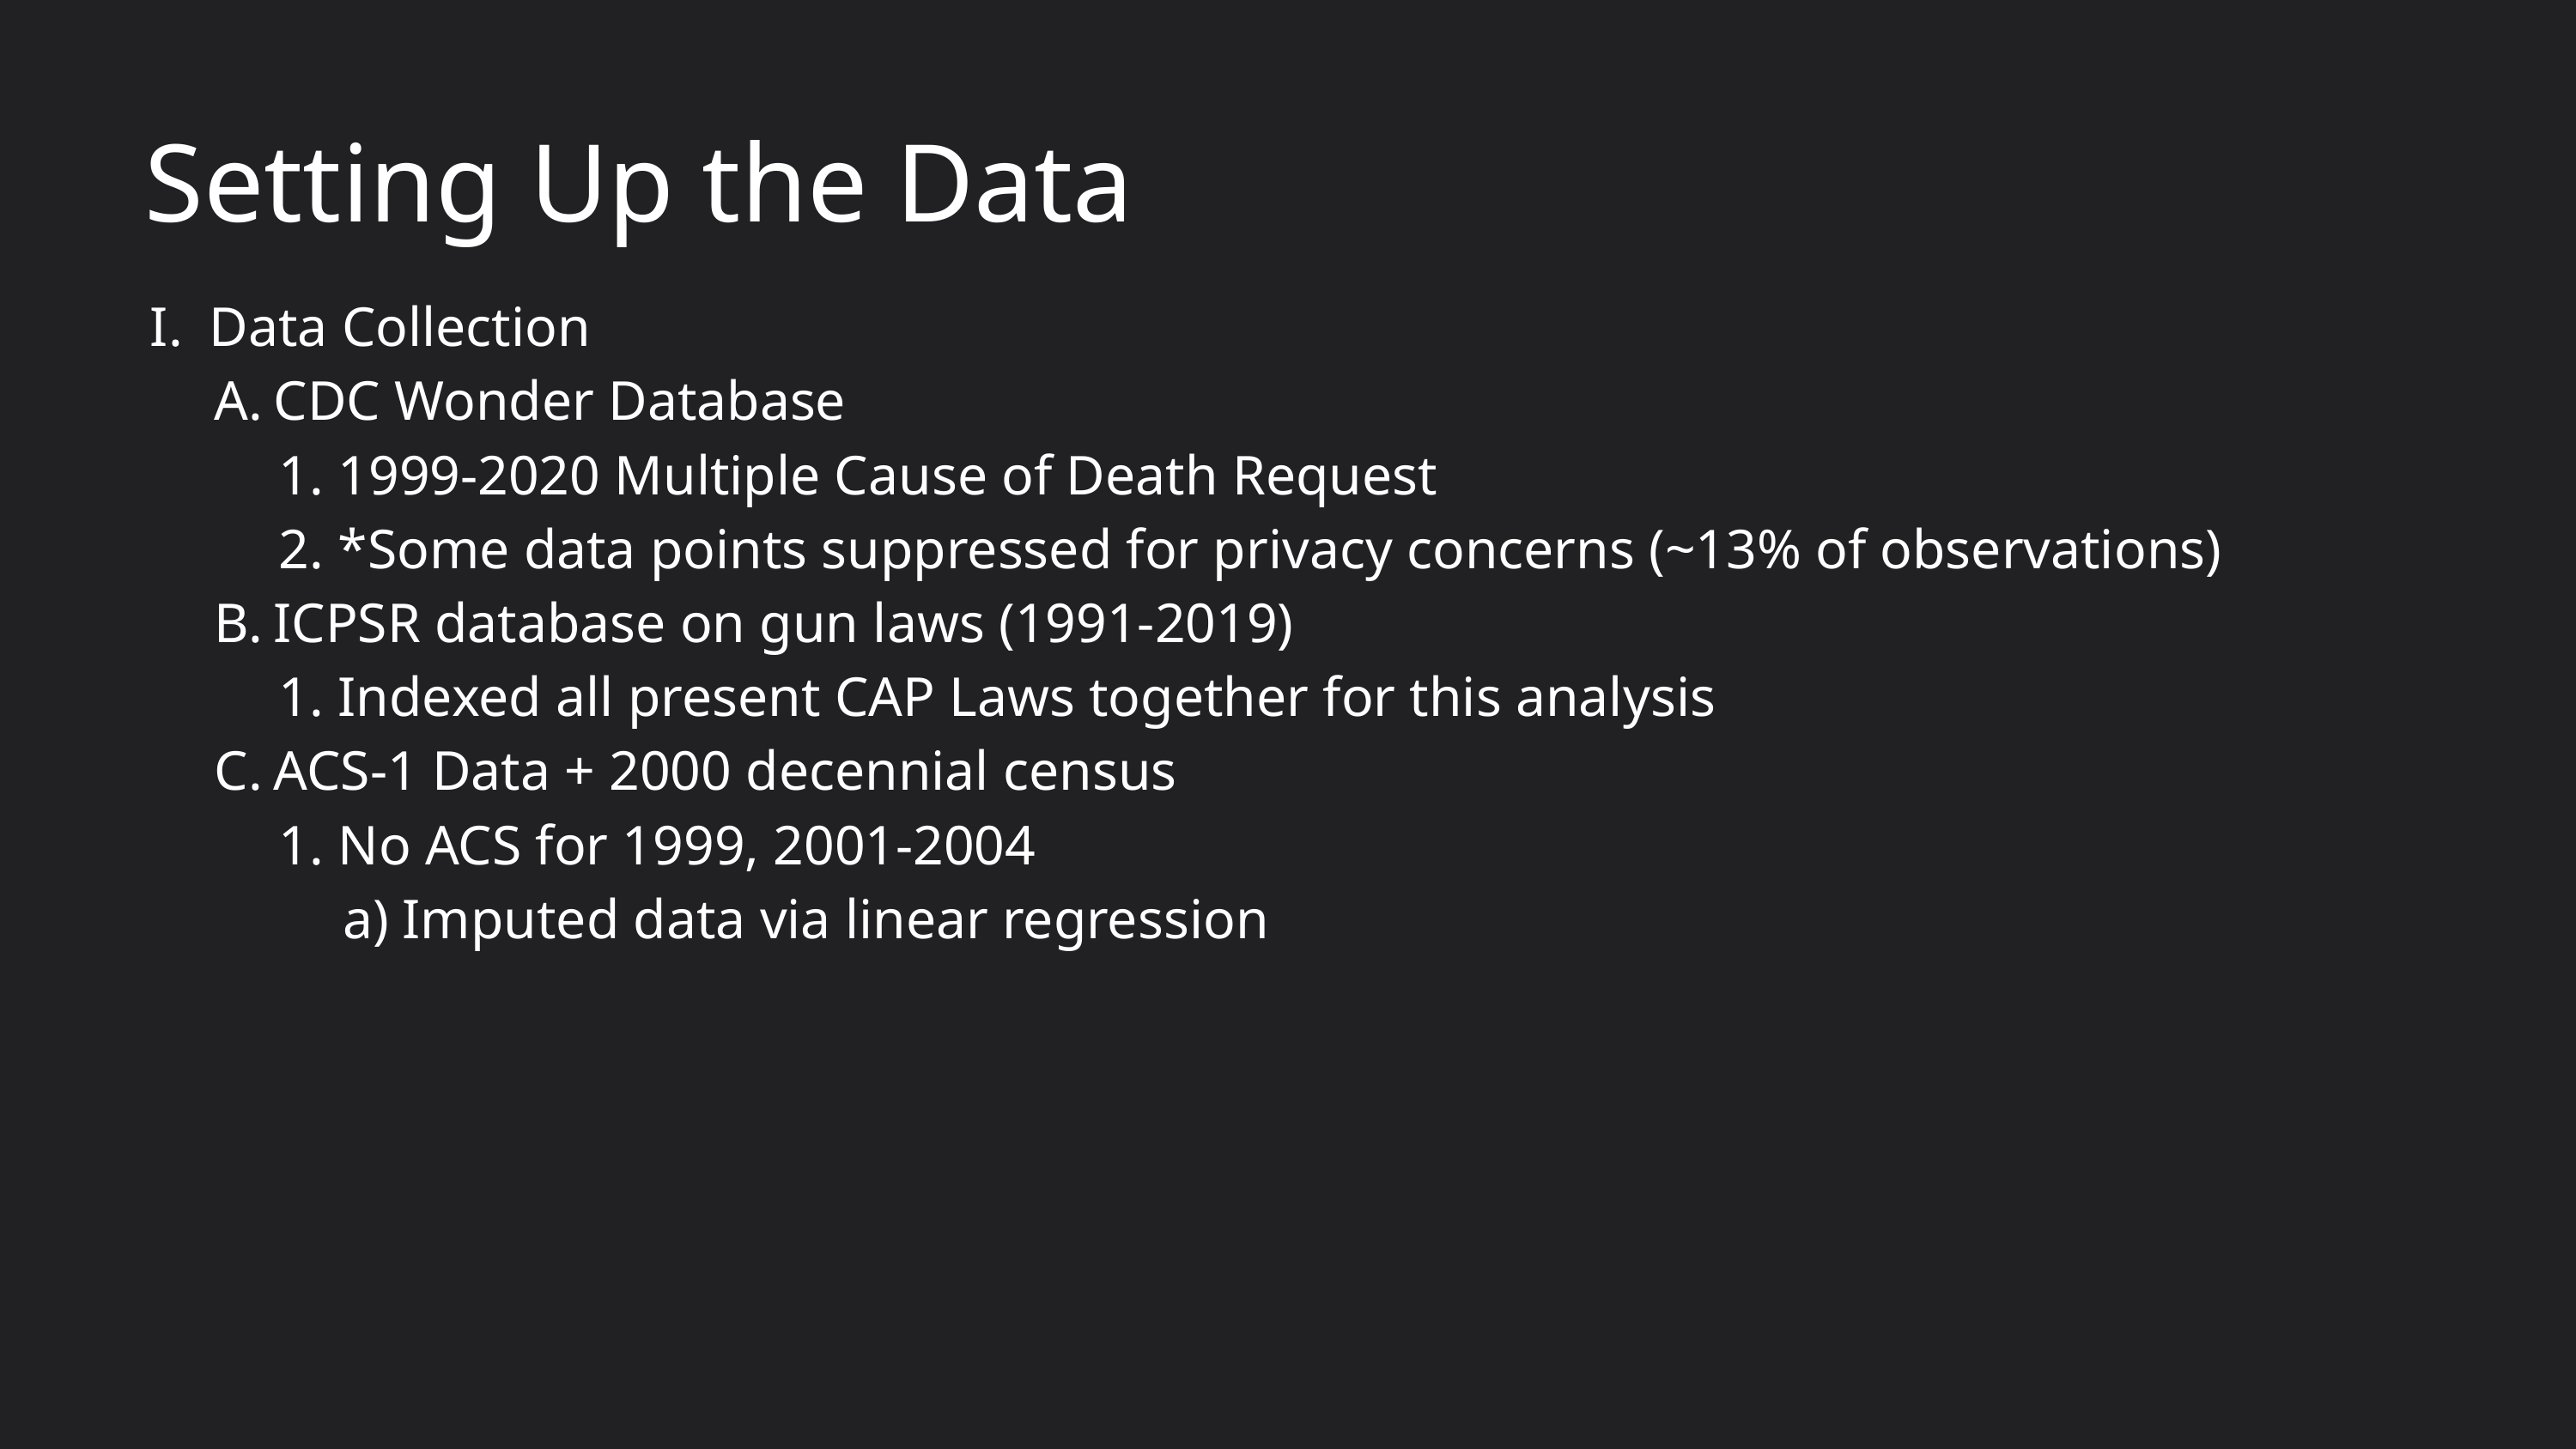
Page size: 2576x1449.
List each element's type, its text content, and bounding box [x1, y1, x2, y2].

text_box Setting Up the Data [144, 139, 2432, 243]
text_box Data Collection CDC Wonder Database 1999-2020 Multiple Cause of Death Request *Some data points suppressed for privacy concerns (~13% of observations) ICPSR database on gun laws (1991-2019) Indexed all present CAP Laws together for this analysis ACS-1 Data + 2000 decennial census No ACS for 1999, 2001-2004 Imputed data via linear regression [144, 283, 2342, 949]
